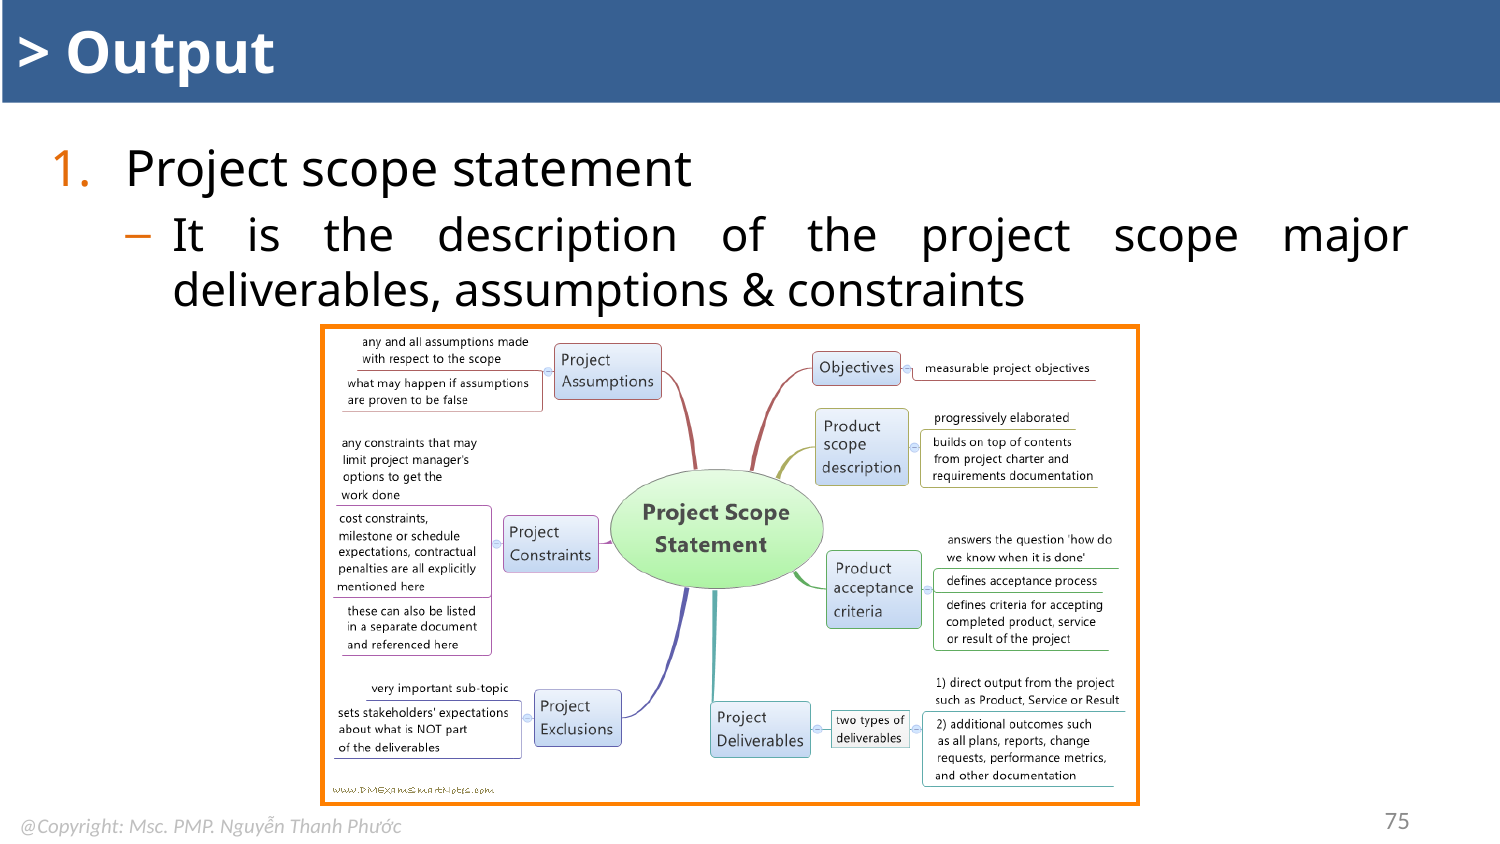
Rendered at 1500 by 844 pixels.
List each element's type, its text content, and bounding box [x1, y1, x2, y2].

slide_number 75 [1074, 806, 1425, 843]
picture [320, 324, 1140, 806]
title > Output [2, 0, 1500, 103]
list Project scope statement It is the description of the project scope major deliverables, assumptions & constraints [35, 128, 1425, 806]
